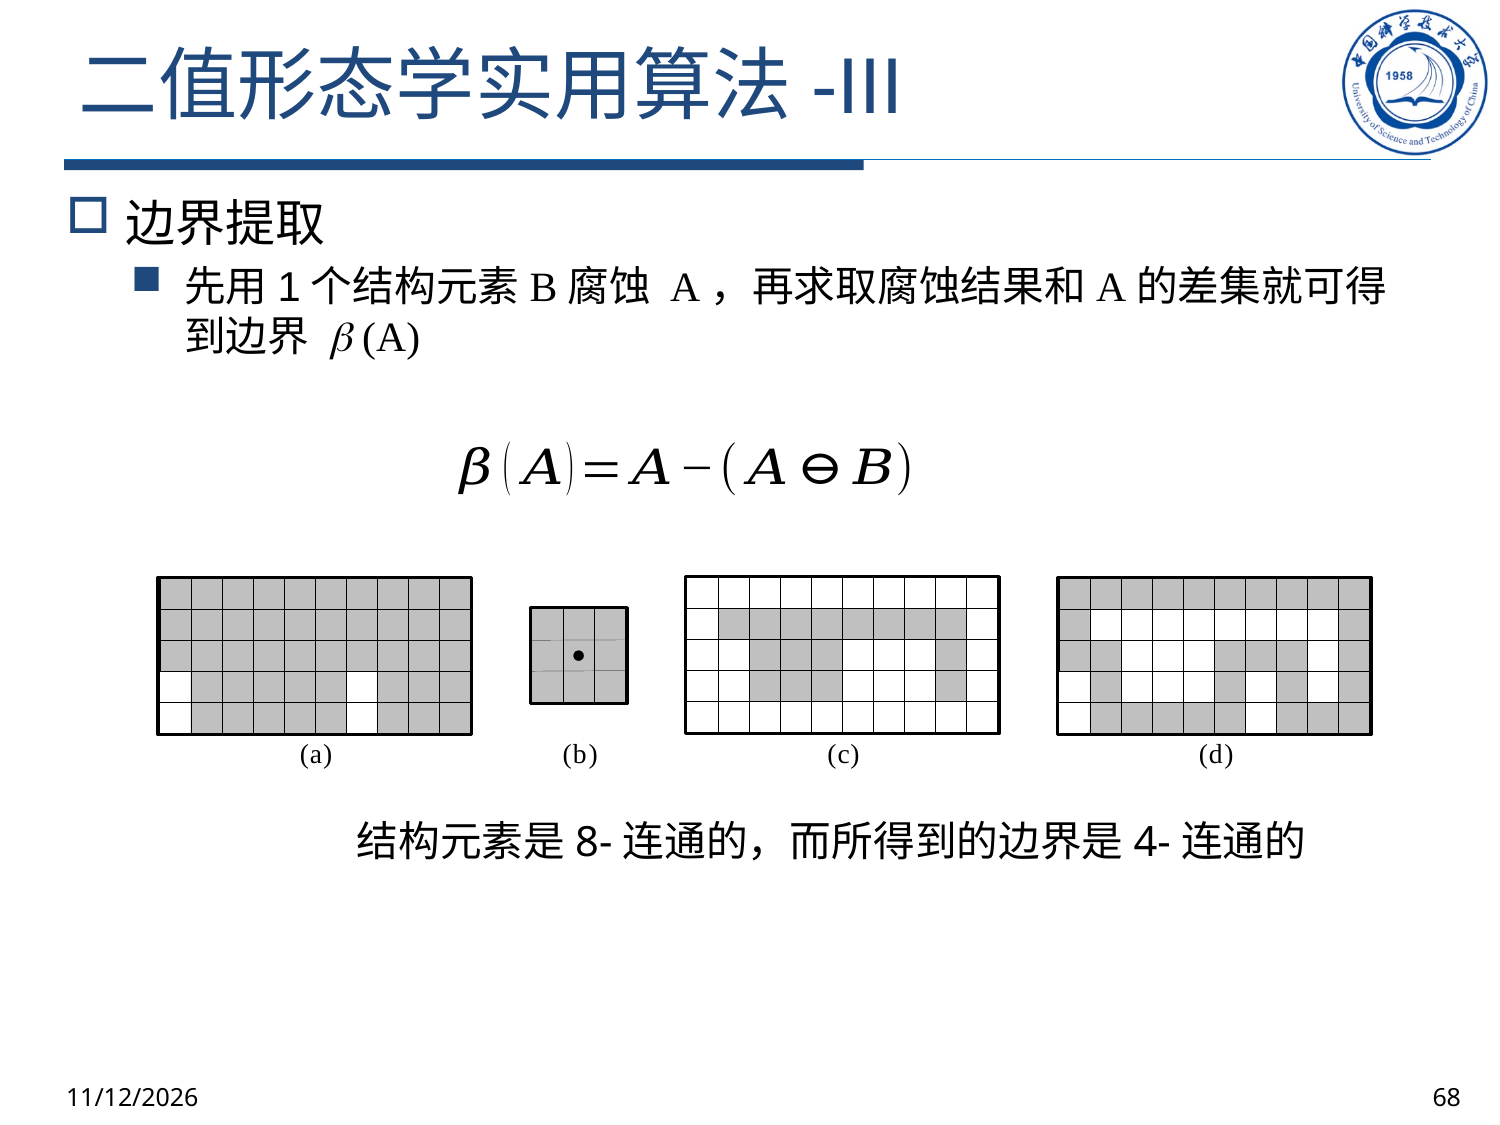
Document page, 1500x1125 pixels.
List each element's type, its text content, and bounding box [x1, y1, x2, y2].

text_box 结构元素是8-连通的，而所得到的边界是4-连通的 [341, 807, 1373, 873]
slide_number 68 [1373, 1074, 1477, 1119]
picture [1332, 1, 1493, 156]
title 二值形态学实用算法-III [64, 19, 1407, 145]
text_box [155, 573, 1374, 778]
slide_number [51, 1074, 377, 1119]
list 边界提取 先用1个结构元素B腐蚀 A，再求取腐蚀结果和A的差集就可得到边界 b (A) [51, 184, 1431, 1035]
